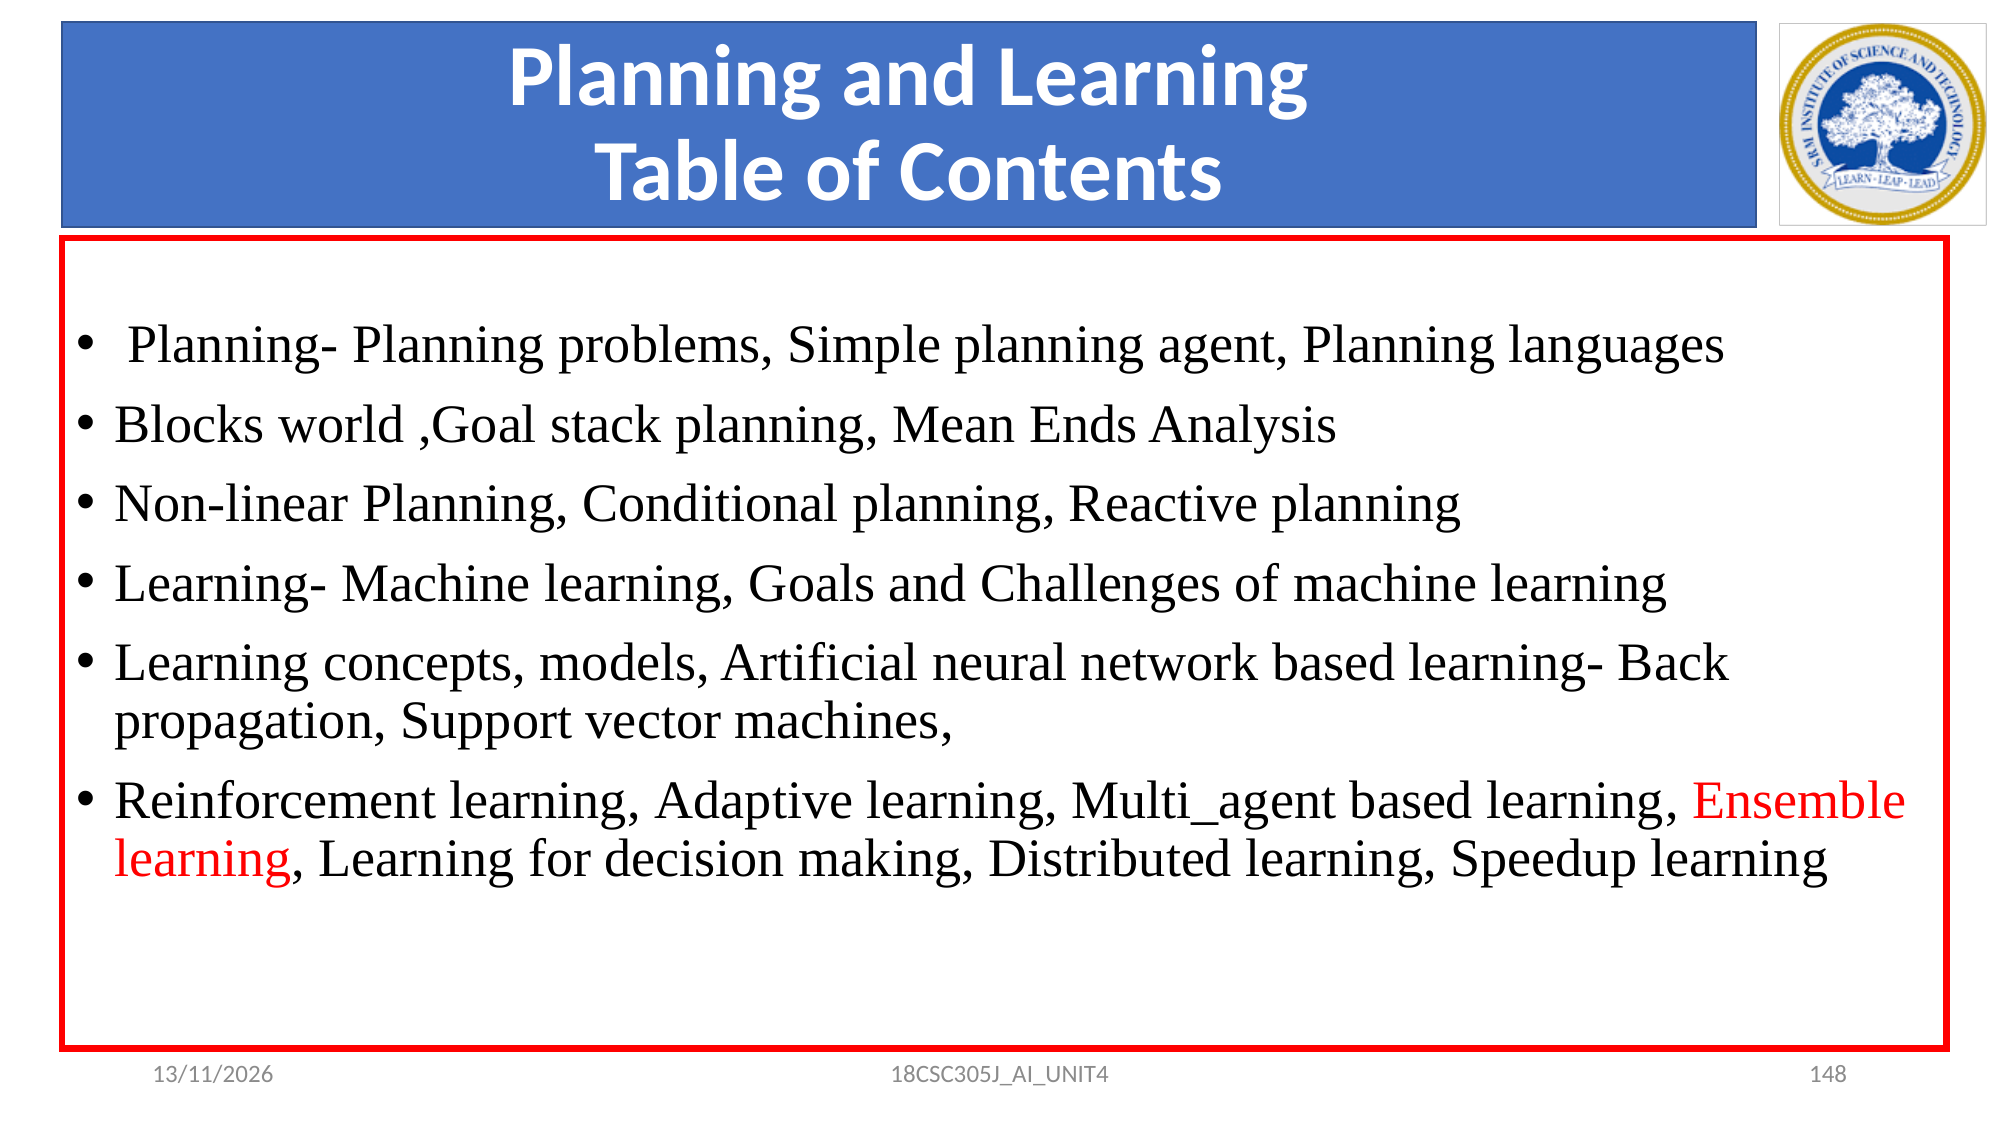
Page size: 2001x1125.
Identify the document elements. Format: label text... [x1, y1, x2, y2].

list Planning- Planning problems, Simple planning agent, Planning languages Blocks world ,Goal stack planning, Mean Ends Analysis Non-linear Planning, Conditional planning, Reactive planning Learning- Machine learning, Goals and Challenges of machine learning Learning concepts, models, Artificial neural network based learning- Back propagation, Support vector machines, Reinforcement learning, Adaptive learning, Multi_agent based learning, Ensemble learning, Learning for decision making, Distributed learning, Speedup learning [61, 237, 1948, 1049]
title Planning and Learning Table of Contents [61, 21, 1757, 228]
picture [1778, 22, 1988, 227]
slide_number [137, 1042, 588, 1103]
footer 18CSC305J_AI_UNIT4 [662, 1042, 1338, 1103]
slide_number 148 [1412, 1042, 1863, 1103]
